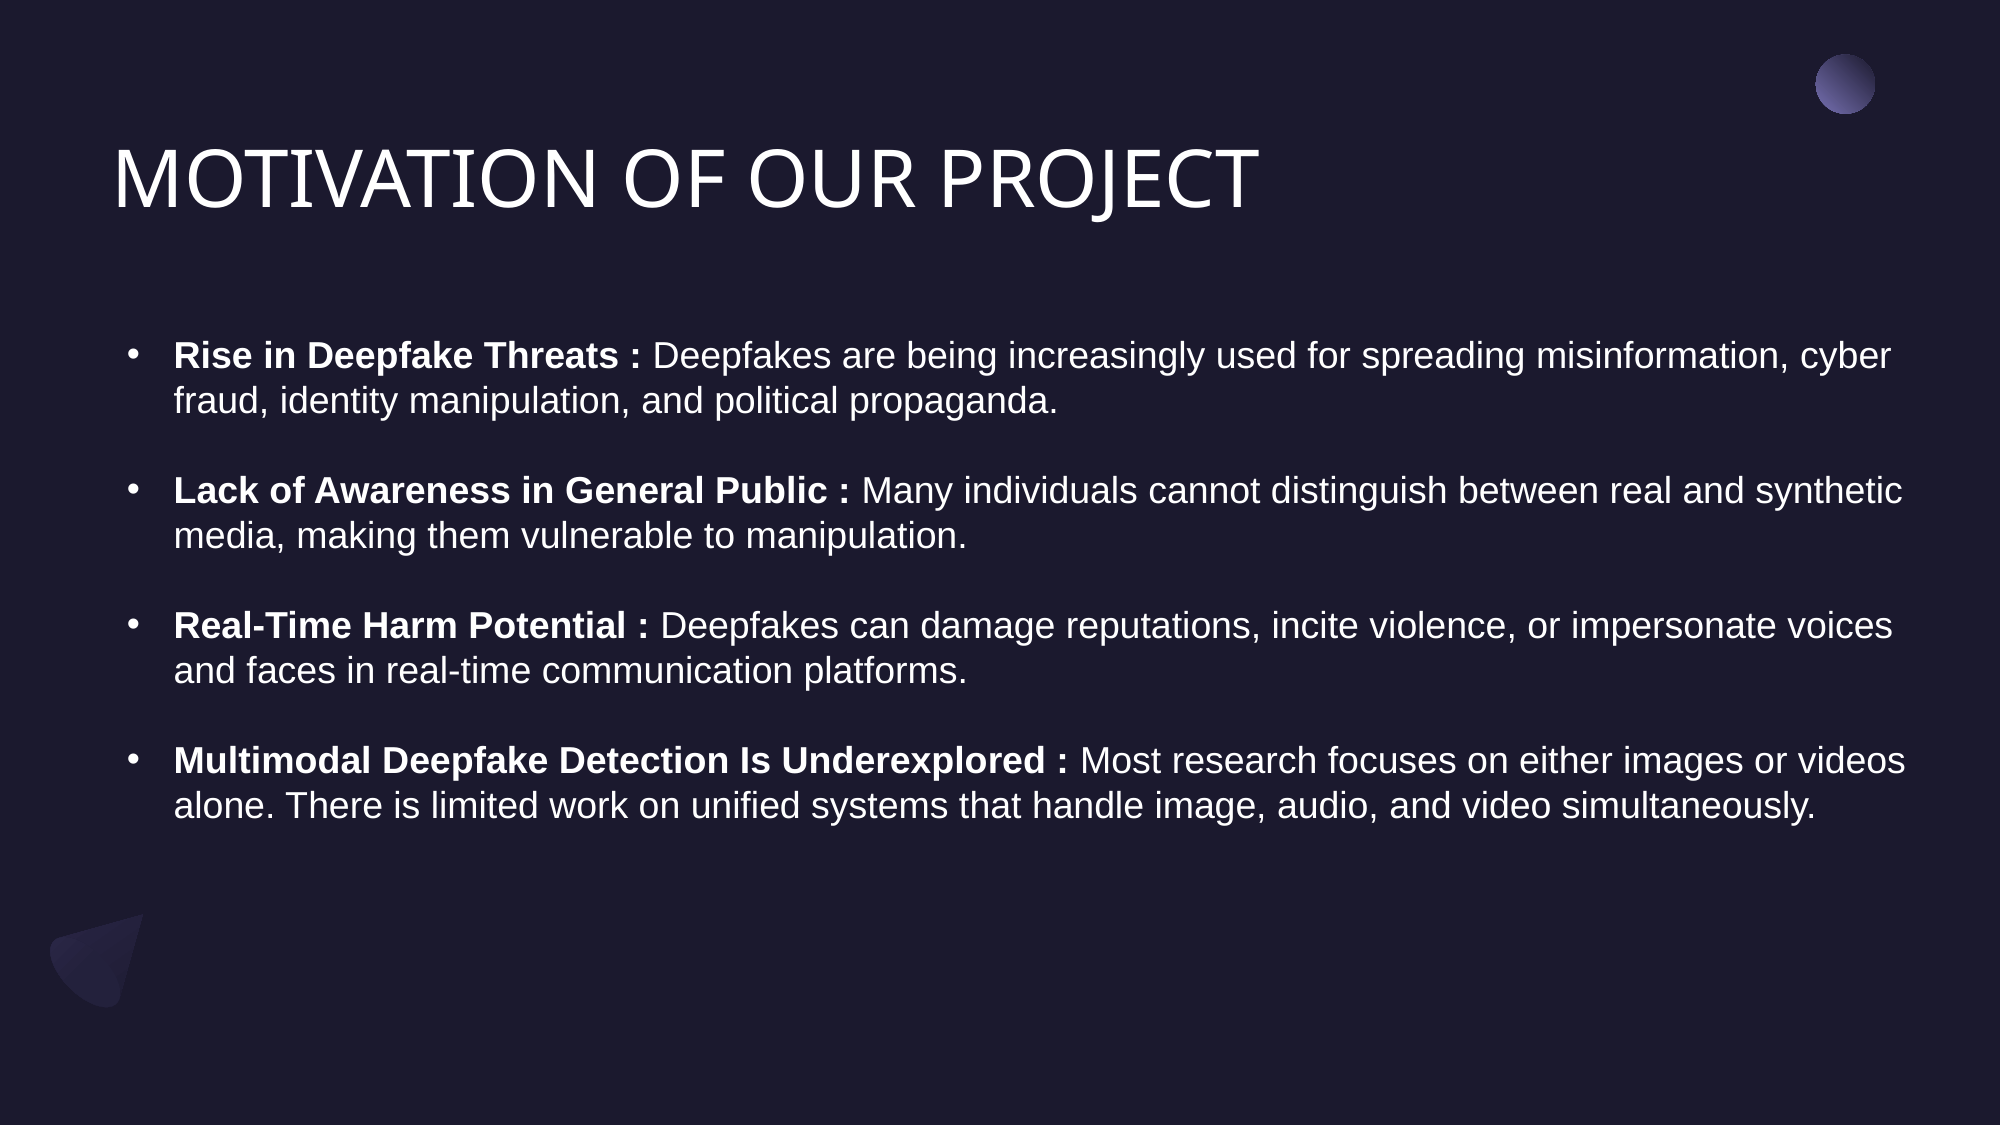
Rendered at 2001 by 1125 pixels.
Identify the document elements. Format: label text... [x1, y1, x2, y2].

title MOTIVATION OF OUR PROJECT [111, 127, 1931, 225]
list Rise in Deepfake Threats : Deepfakes are being increasingly used for spreading misinformation, cyber fraud, identity manipulation, and political propaganda. Lack of Awareness in General Public : Many individuals cannot distinguish between real and synthetic media, making them vulnerable to manipulation. Real-Time Harm Potential : Deepfakes can damage reputations, incite violence, or impersonate voices and faces in real-time communication platforms. Multimodal Deepfake Detection Is Underexplored : Most research focuses on either images or videos alone. There is limited work on unified systems that handle image, audio, and video simultaneously. [111, 274, 1969, 928]
